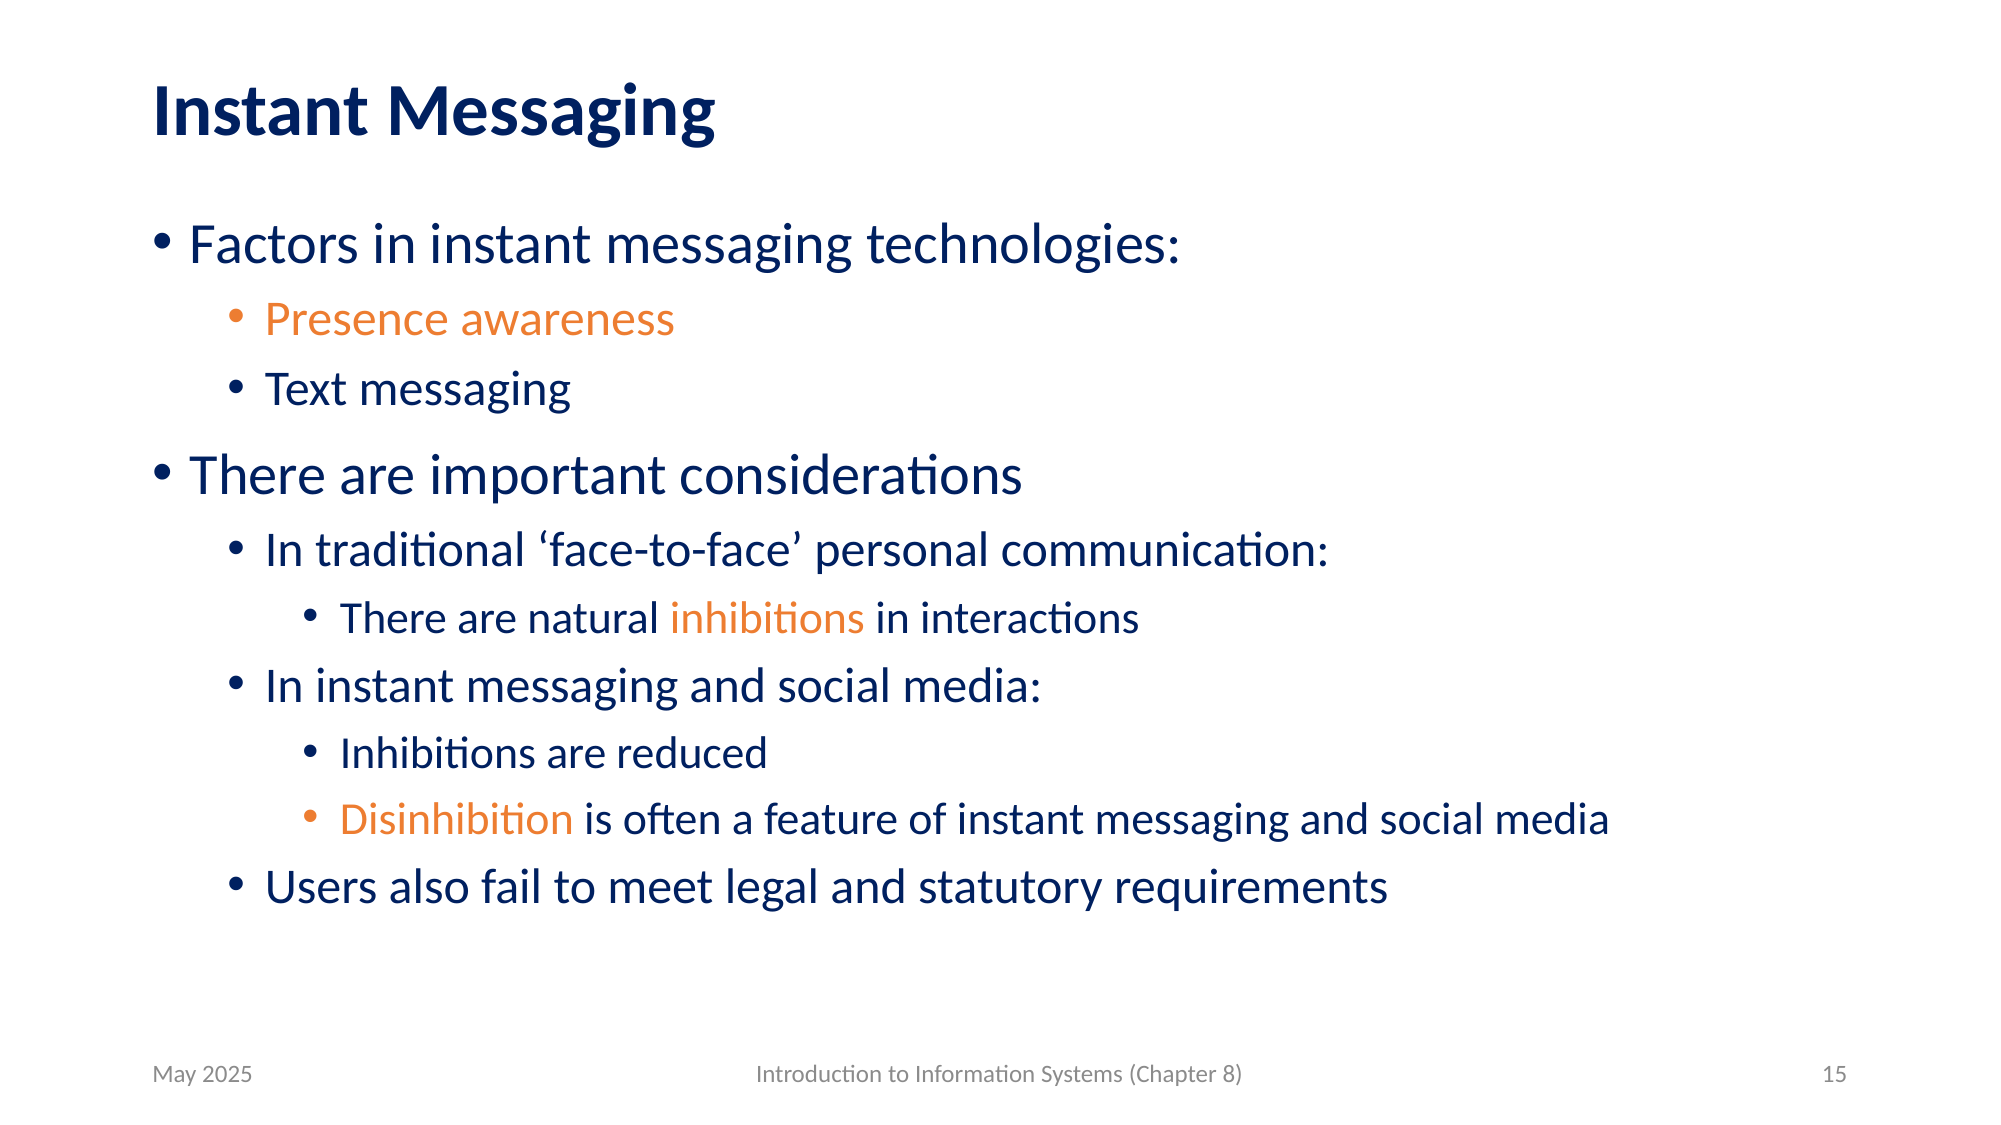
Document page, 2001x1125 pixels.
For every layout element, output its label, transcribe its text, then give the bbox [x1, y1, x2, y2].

list Factors in instant messaging technologies: Presence awareness Text messaging There are important considerations In traditional ‘face-to-face’ personal communication: There are natural inhibitions in interactions In instant messaging and social media: Inhibitions are reduced Disinhibition is often a feature of instant messaging and social media Users also fail to meet legal and statutory requirements [137, 197, 1863, 982]
footer Introduction to Information Systems (Chapter 8) [662, 1042, 1338, 1103]
slide_number 15 [1412, 1042, 1863, 1103]
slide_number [137, 1042, 588, 1103]
title Instant Messaging [137, 58, 1863, 165]
